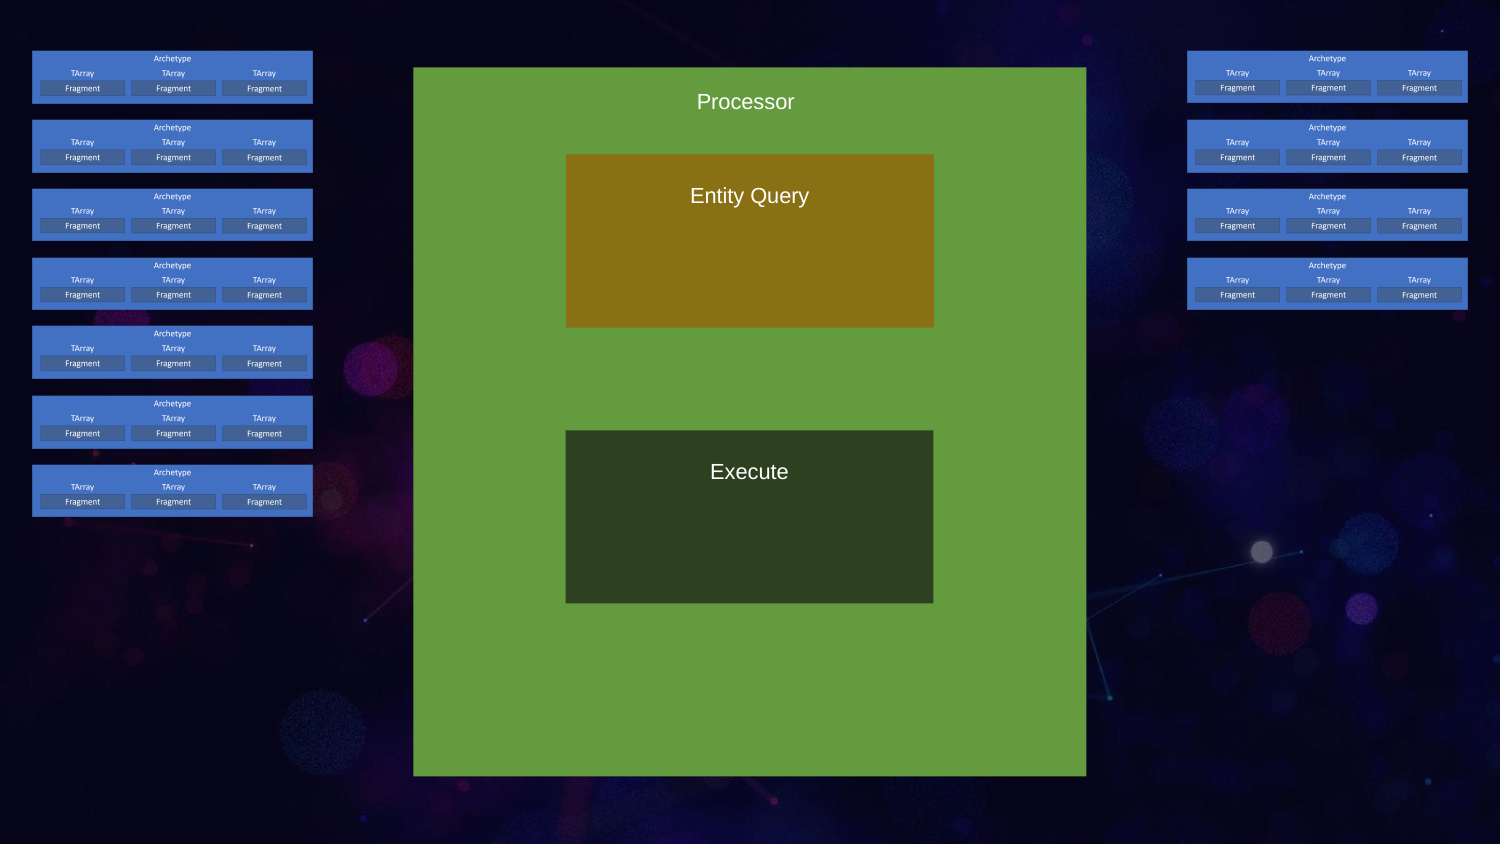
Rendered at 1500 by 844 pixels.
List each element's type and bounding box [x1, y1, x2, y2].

text_box [413, 67, 1087, 777]
picture [0, 0, 1500, 844]
